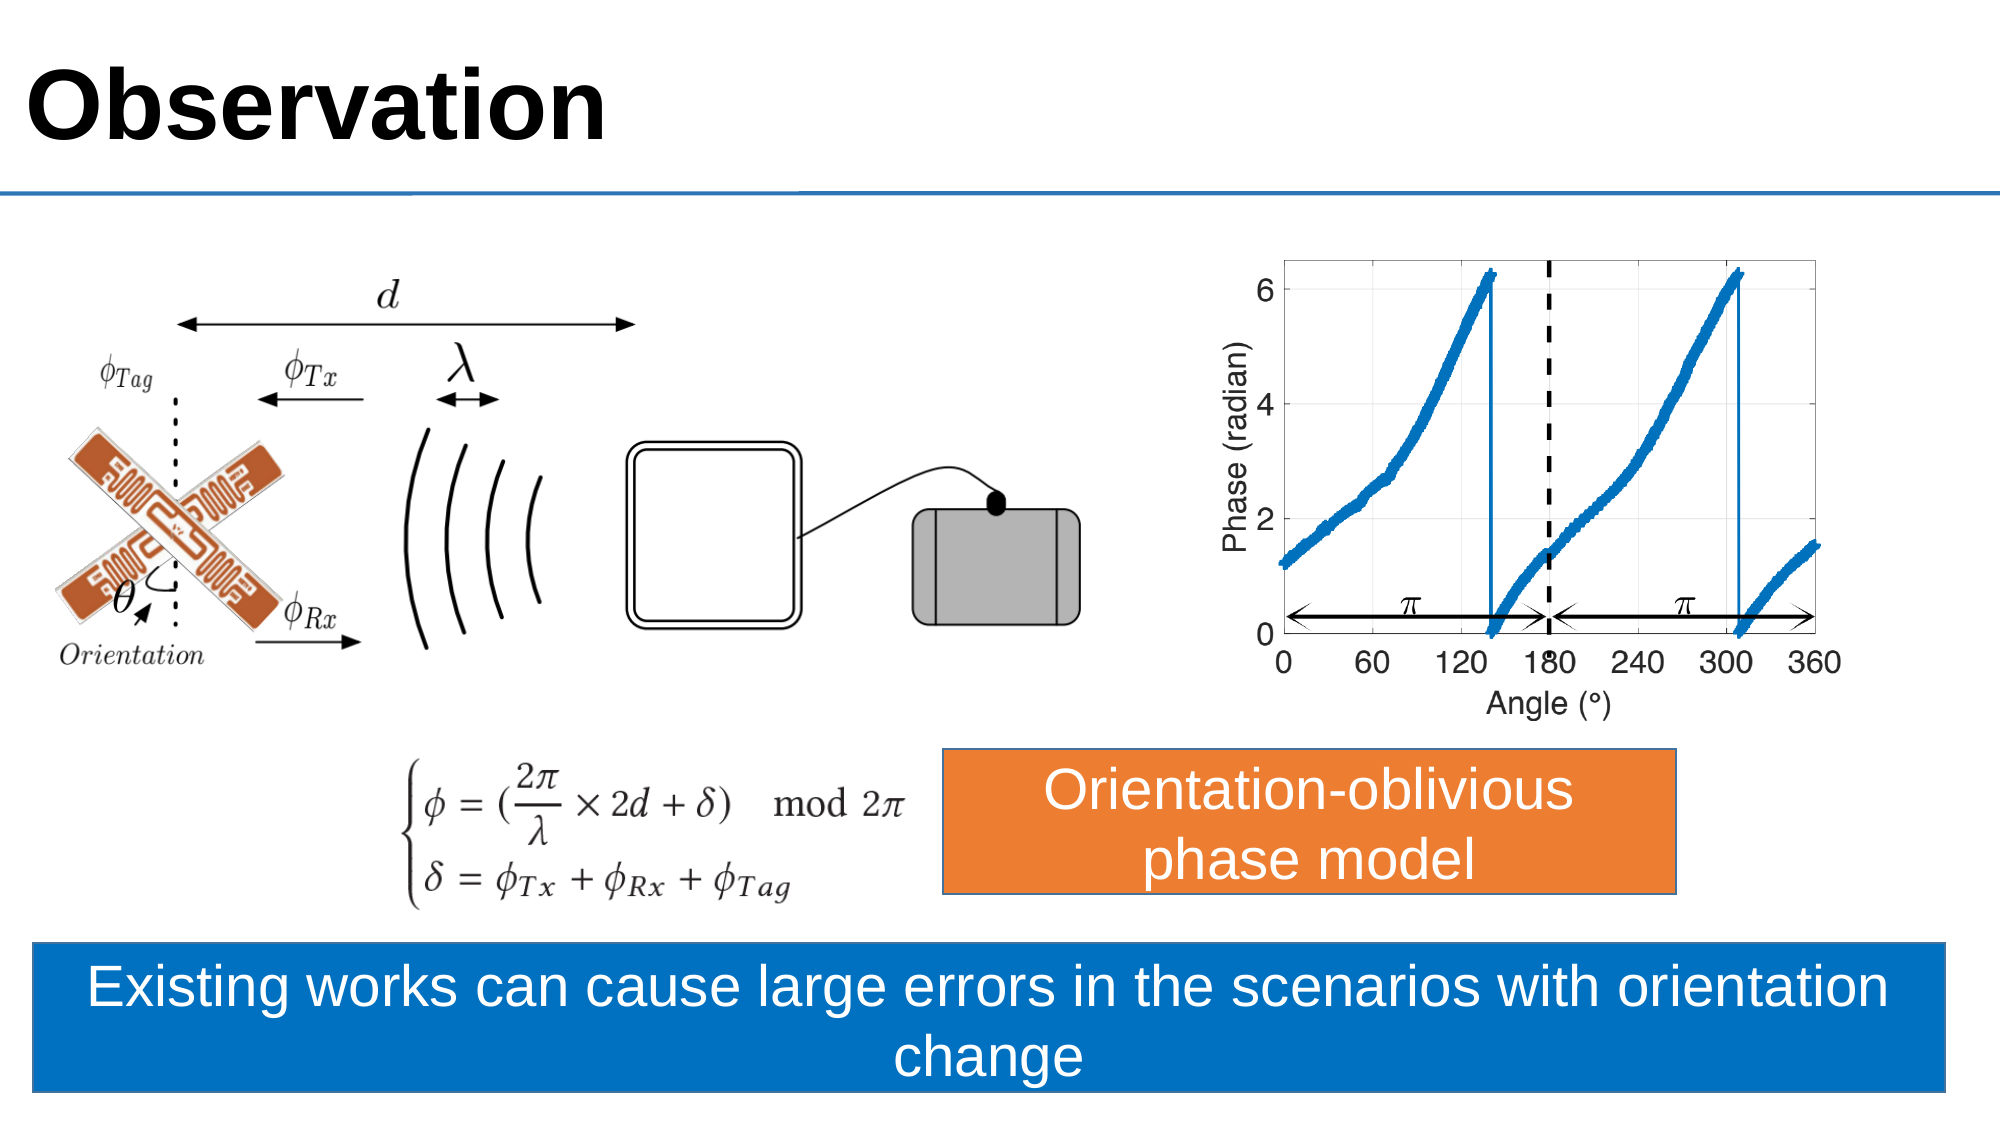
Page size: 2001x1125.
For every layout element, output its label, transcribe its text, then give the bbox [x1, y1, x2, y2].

title Observation [10, 48, 1736, 166]
picture [51, 275, 1084, 666]
picture [376, 720, 943, 944]
text_box Orientation-oblivious phase model [943, 748, 1677, 895]
text_box Existing works can cause large errors in the scenarios with orientation change [32, 942, 1946, 1093]
picture [1193, 221, 1879, 721]
